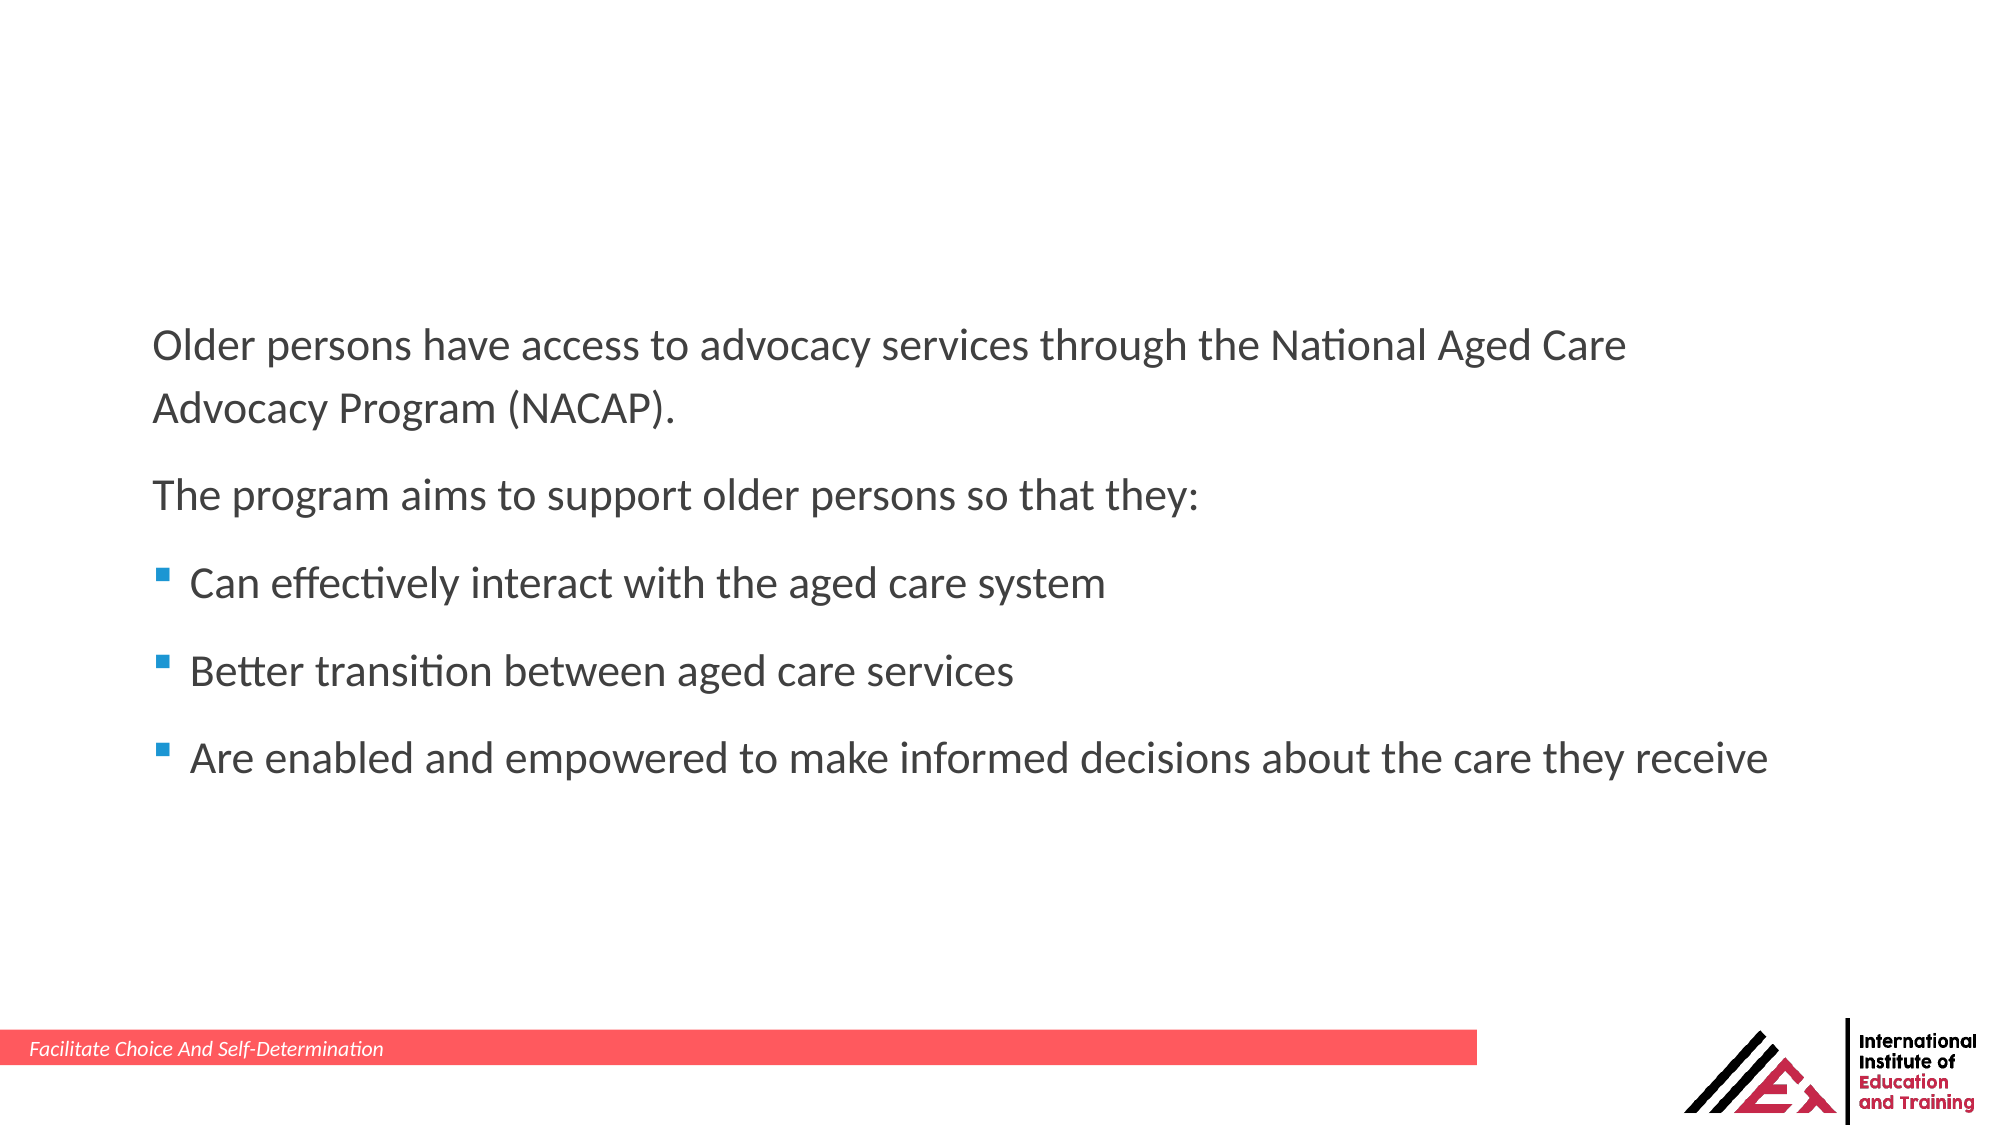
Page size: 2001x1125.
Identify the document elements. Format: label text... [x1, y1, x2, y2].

picture [1683, 1018, 1976, 1125]
text_box Facilitate Choice And Self-Determination [0, 1029, 1478, 1066]
list Older persons have access to advocacy services through the National Aged Care Advocacy Program (NACAP). The program aims to support older persons so that they: Can effectively interact with the aged care system Better transition between aged care services Are enabled and empowered to make informed decisions about the care they receive [137, 299, 1793, 1014]
